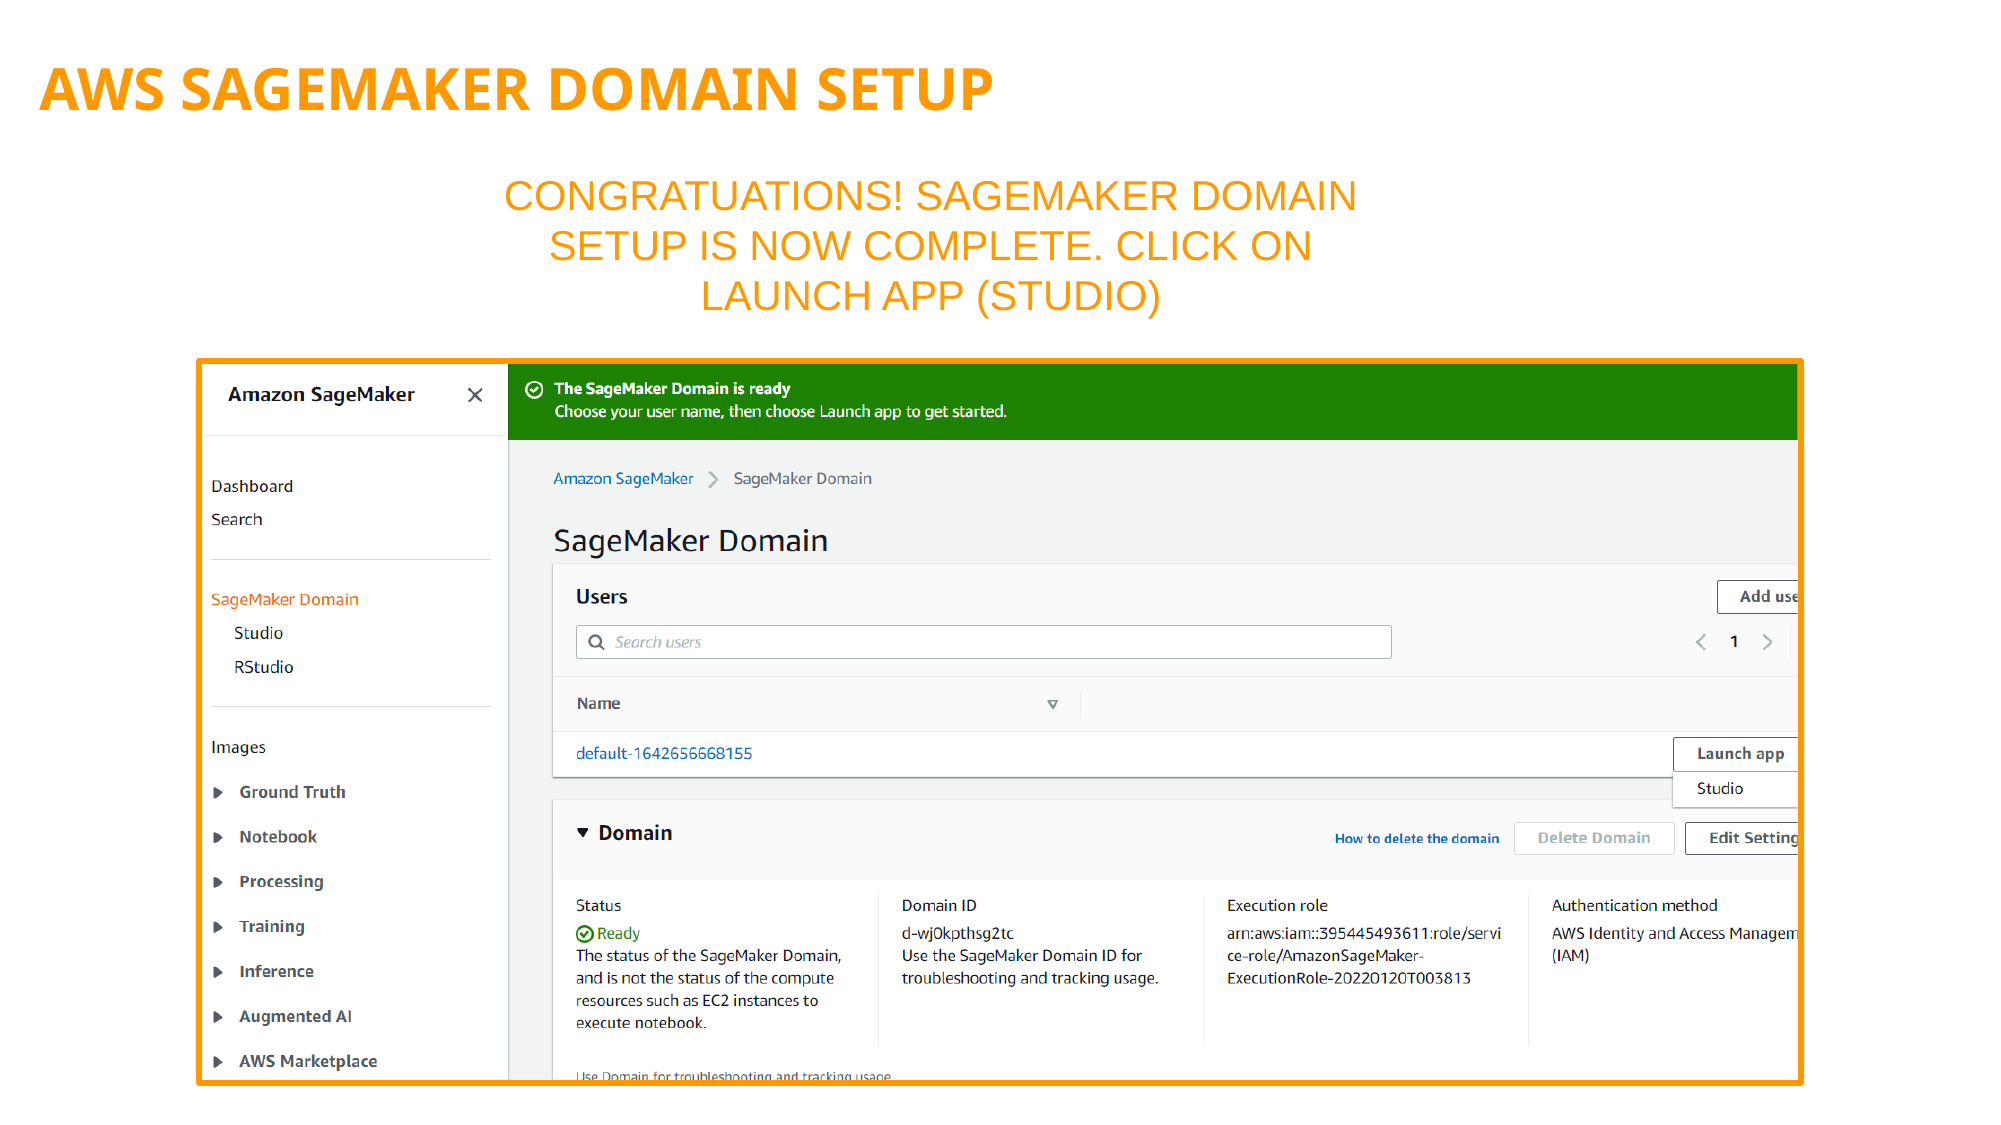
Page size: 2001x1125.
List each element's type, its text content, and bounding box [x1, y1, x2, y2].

text_box AWS SAGEMAKER DOMAIN SETUP [24, 44, 1863, 130]
picture [202, 363, 1798, 1081]
text_box CONGRATUATIONS! SAGEMAKER DOMAIN SETUP IS NOW COMPLETE. CLICK ON LAUNCH APP (STUDIO) [451, 161, 1411, 327]
